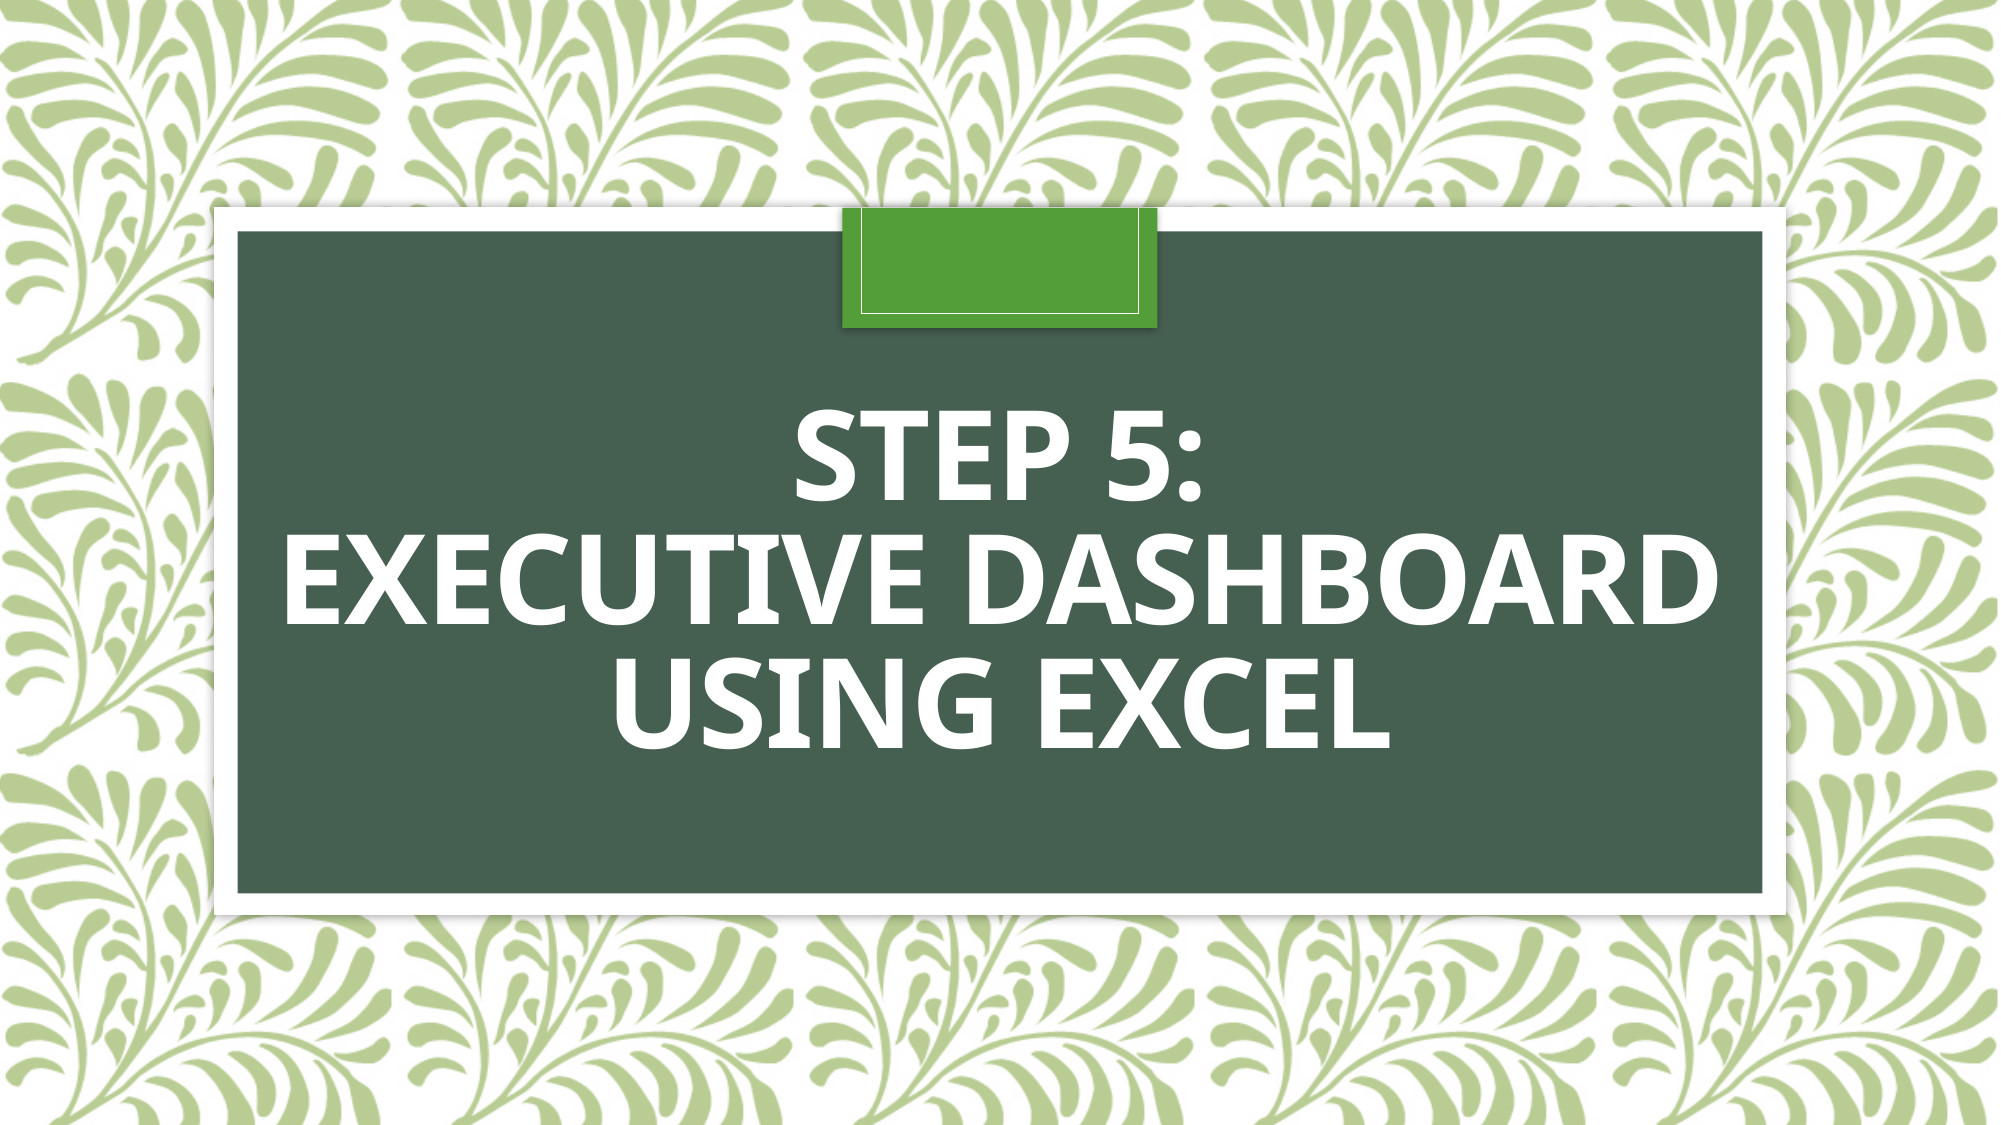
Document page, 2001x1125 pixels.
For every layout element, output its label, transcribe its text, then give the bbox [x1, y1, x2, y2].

title Step 5: executive dashboard using excel [256, 332, 1744, 843]
